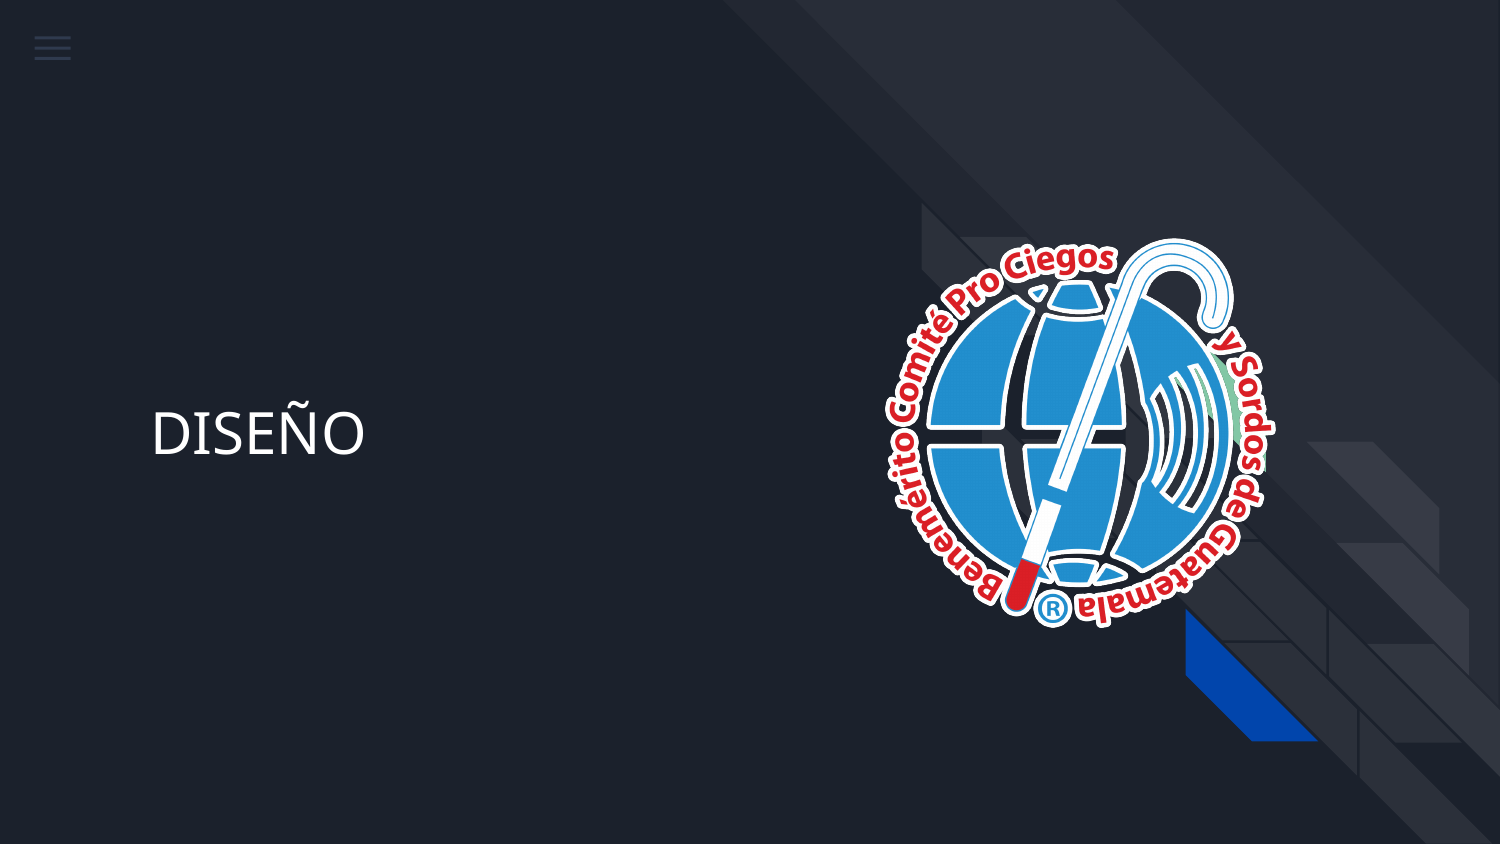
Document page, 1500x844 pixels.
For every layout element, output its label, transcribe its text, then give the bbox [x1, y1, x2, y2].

title DISEÑO [135, 336, 793, 526]
picture [798, 231, 1362, 631]
